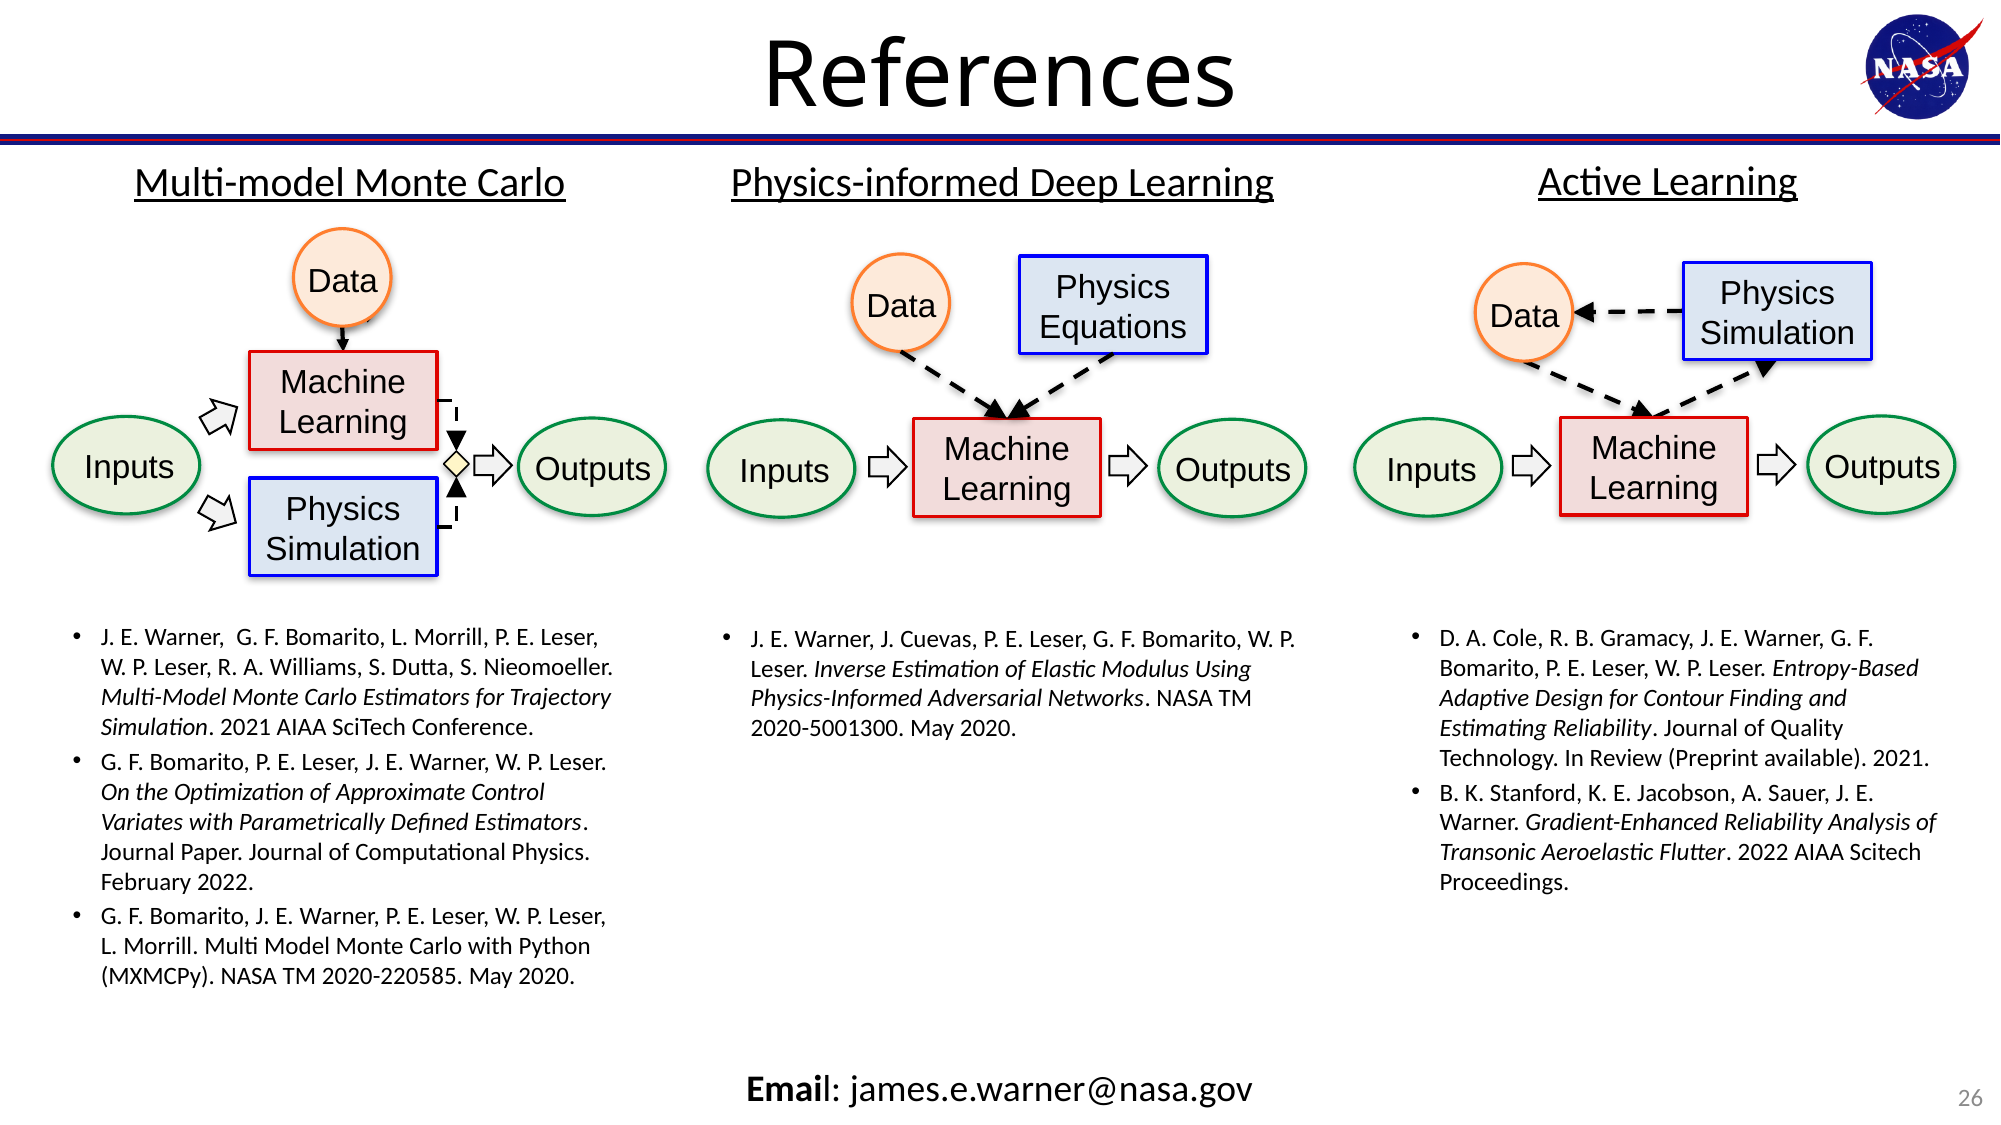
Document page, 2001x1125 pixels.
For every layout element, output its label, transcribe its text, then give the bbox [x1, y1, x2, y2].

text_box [52, 228, 668, 576]
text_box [1354, 261, 1957, 517]
text_box D. A. Cole, R. B. Gramacy, J. E. Warner, G. F. Bomarito, P. E. Leser, W. P. Leser. Entropy-Based Adaptive Design for Contour Finding and Estimating Reliability. Journal of Quality Technology. In Review (Preprint available). 2021. B. K. Stanford, K. E. Jacobson, A. Sauer, J. E. Warner. Gradient-Enhanced Reliability Analysis of Transonic Aeroelastic Flutter. 2022 AIAA Scitech Proceedings. [1396, 613, 1972, 929]
title References [137, 0, 1863, 186]
slide_number 26 [1548, 1066, 1999, 1125]
text_box J. E. Warner, J. Cuevas, P. E. Leser, G. F. Bomarito, W. P. Leser. Inverse Estimation of Elastic Modulus Using Physics-Informed Adversarial Networks. NASA TM 2020-5001300. May 2020. [707, 614, 1324, 750]
text_box Active Learning [1523, 146, 1813, 211]
text_box Email: james.e.warner@nasa.gov [731, 1056, 1269, 1117]
text_box Physics-informed Deep Learning [715, 147, 1290, 213]
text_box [707, 253, 1308, 518]
text_box Multi-model Monte Carlo [119, 147, 581, 212]
picture [1863, 12, 1985, 121]
text_box J. E. Warner, G. F. Bomarito, L. Morrill, P. E. Leser, W. P. Leser, R. A. Williams, S. Dutta, S. Nieomoeller. Multi-Model Monte Carlo Estimators for Trajectory Simulation. 2021 AIAA SciTech Conference. G. F. Bomarito, P. E. Leser, J. E. Warner, W. P. Leser. On the Optimization of Approximate Control Variates with Parametrically Defined Estimators. Journal Paper. Journal of Computational Physics. February 2022. G. F. Bomarito, J. E. Warner, P. E. Leser, W. P. Leser, L. Morrill. Multi Model Monte Carlo with Python (MXMCPy). NASA TM 2020-220585. May 2020. [57, 613, 633, 998]
